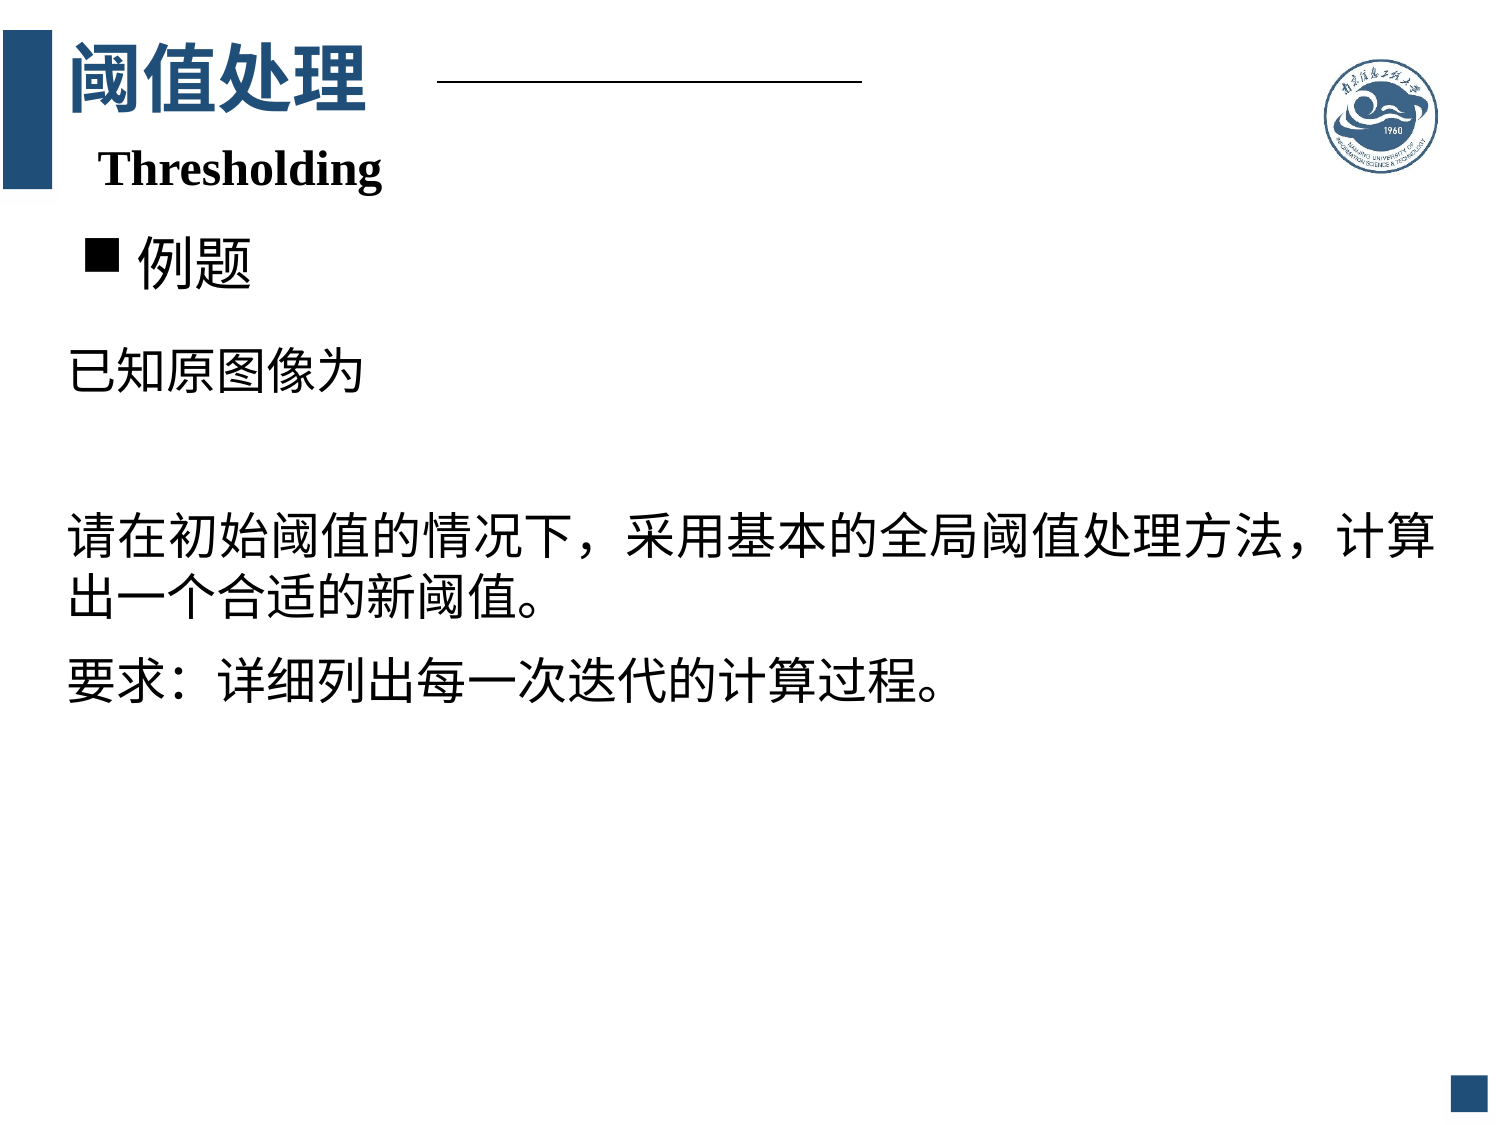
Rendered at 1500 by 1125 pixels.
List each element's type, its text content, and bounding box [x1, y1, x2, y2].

text_box 例题 [65, 219, 1500, 365]
picture [1308, 44, 1452, 185]
text_box [1450, 1074, 1489, 1113]
text_box 阈值处理 [52, 16, 452, 148]
text_box [2, 29, 53, 190]
text_box Thresholding [82, 102, 862, 236]
